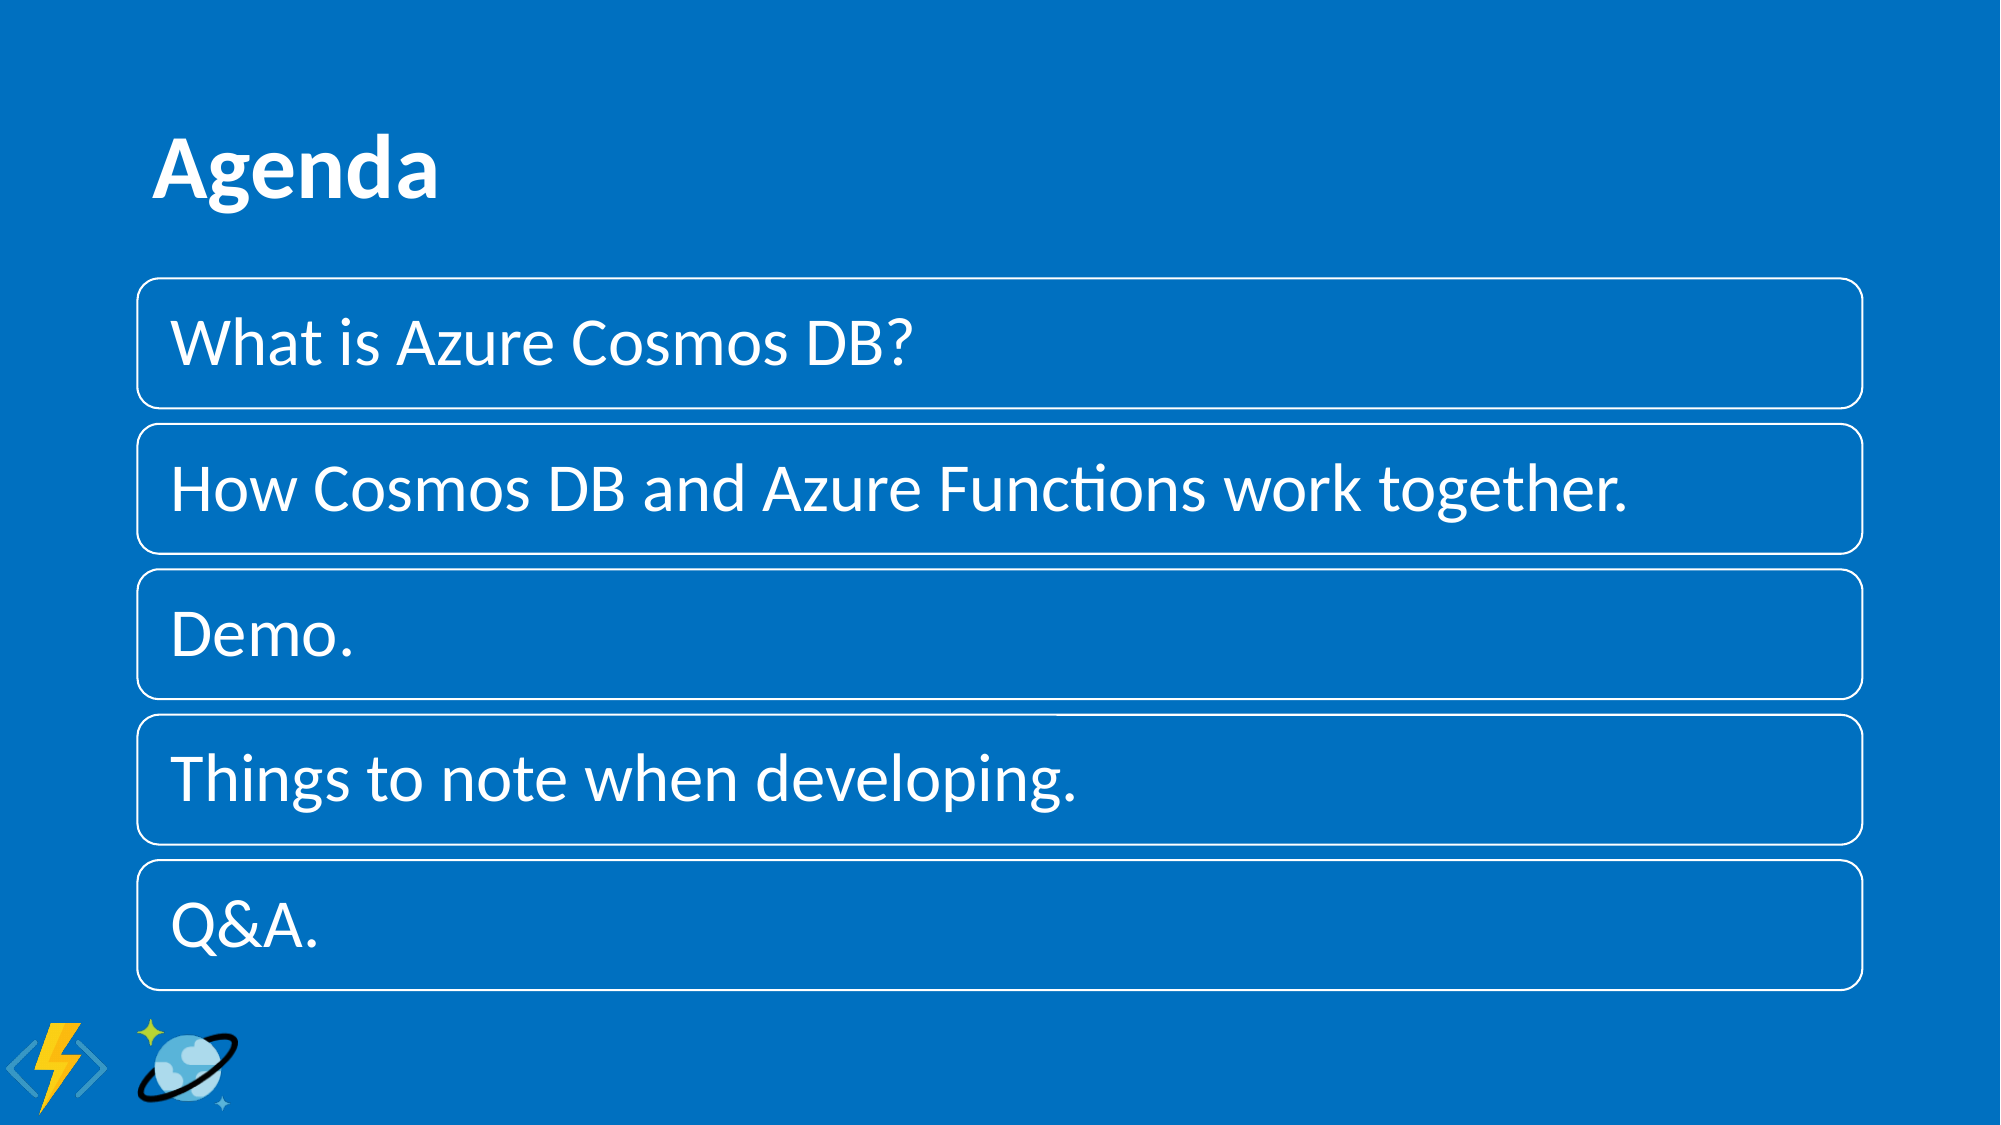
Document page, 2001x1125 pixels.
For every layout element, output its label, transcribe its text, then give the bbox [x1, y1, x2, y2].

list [137, 277, 1863, 992]
title Agenda [137, 59, 1863, 277]
picture [6, 1019, 107, 1120]
picture [137, 1019, 238, 1111]
